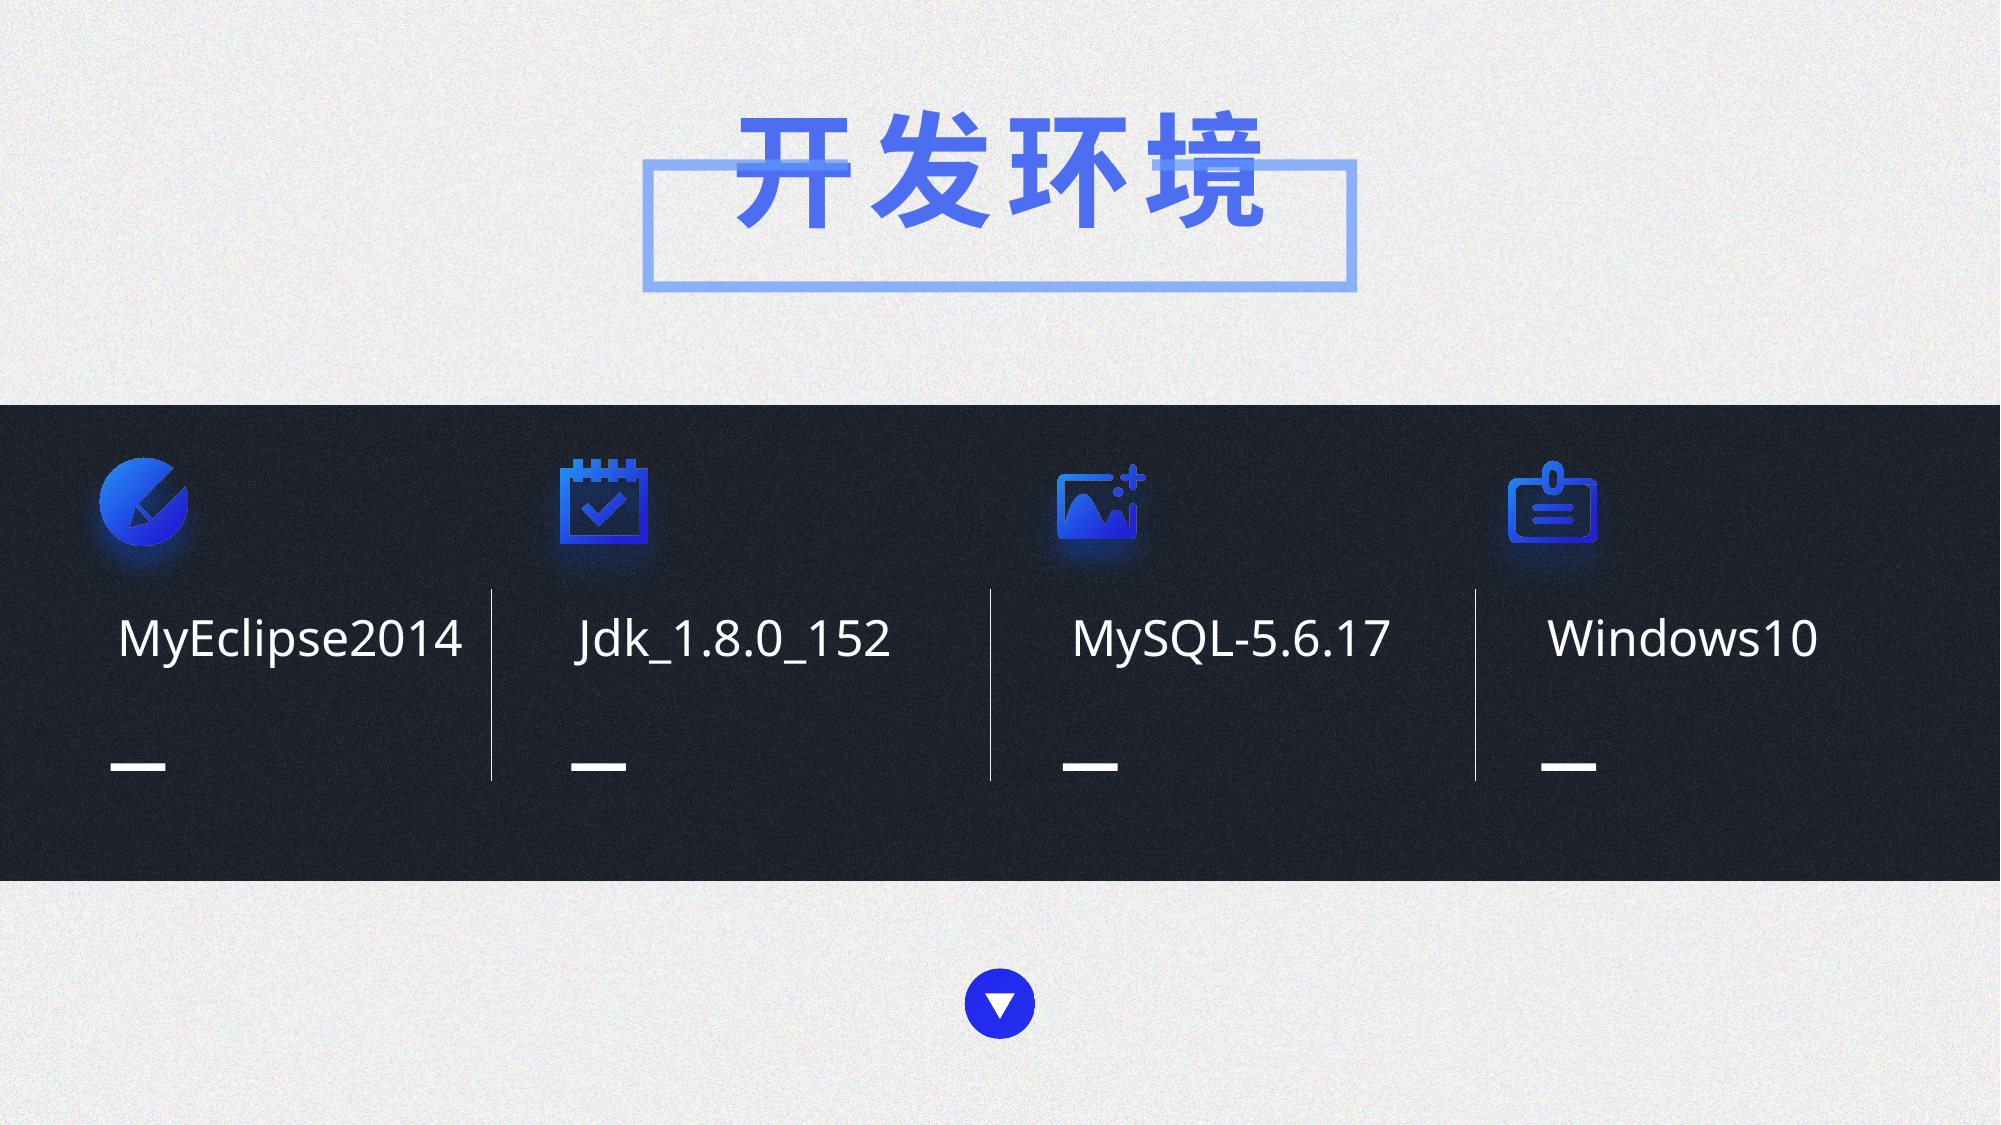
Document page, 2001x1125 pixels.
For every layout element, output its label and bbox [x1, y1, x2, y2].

picture [0, 0, 2000, 1125]
text_box [964, 968, 1036, 1039]
